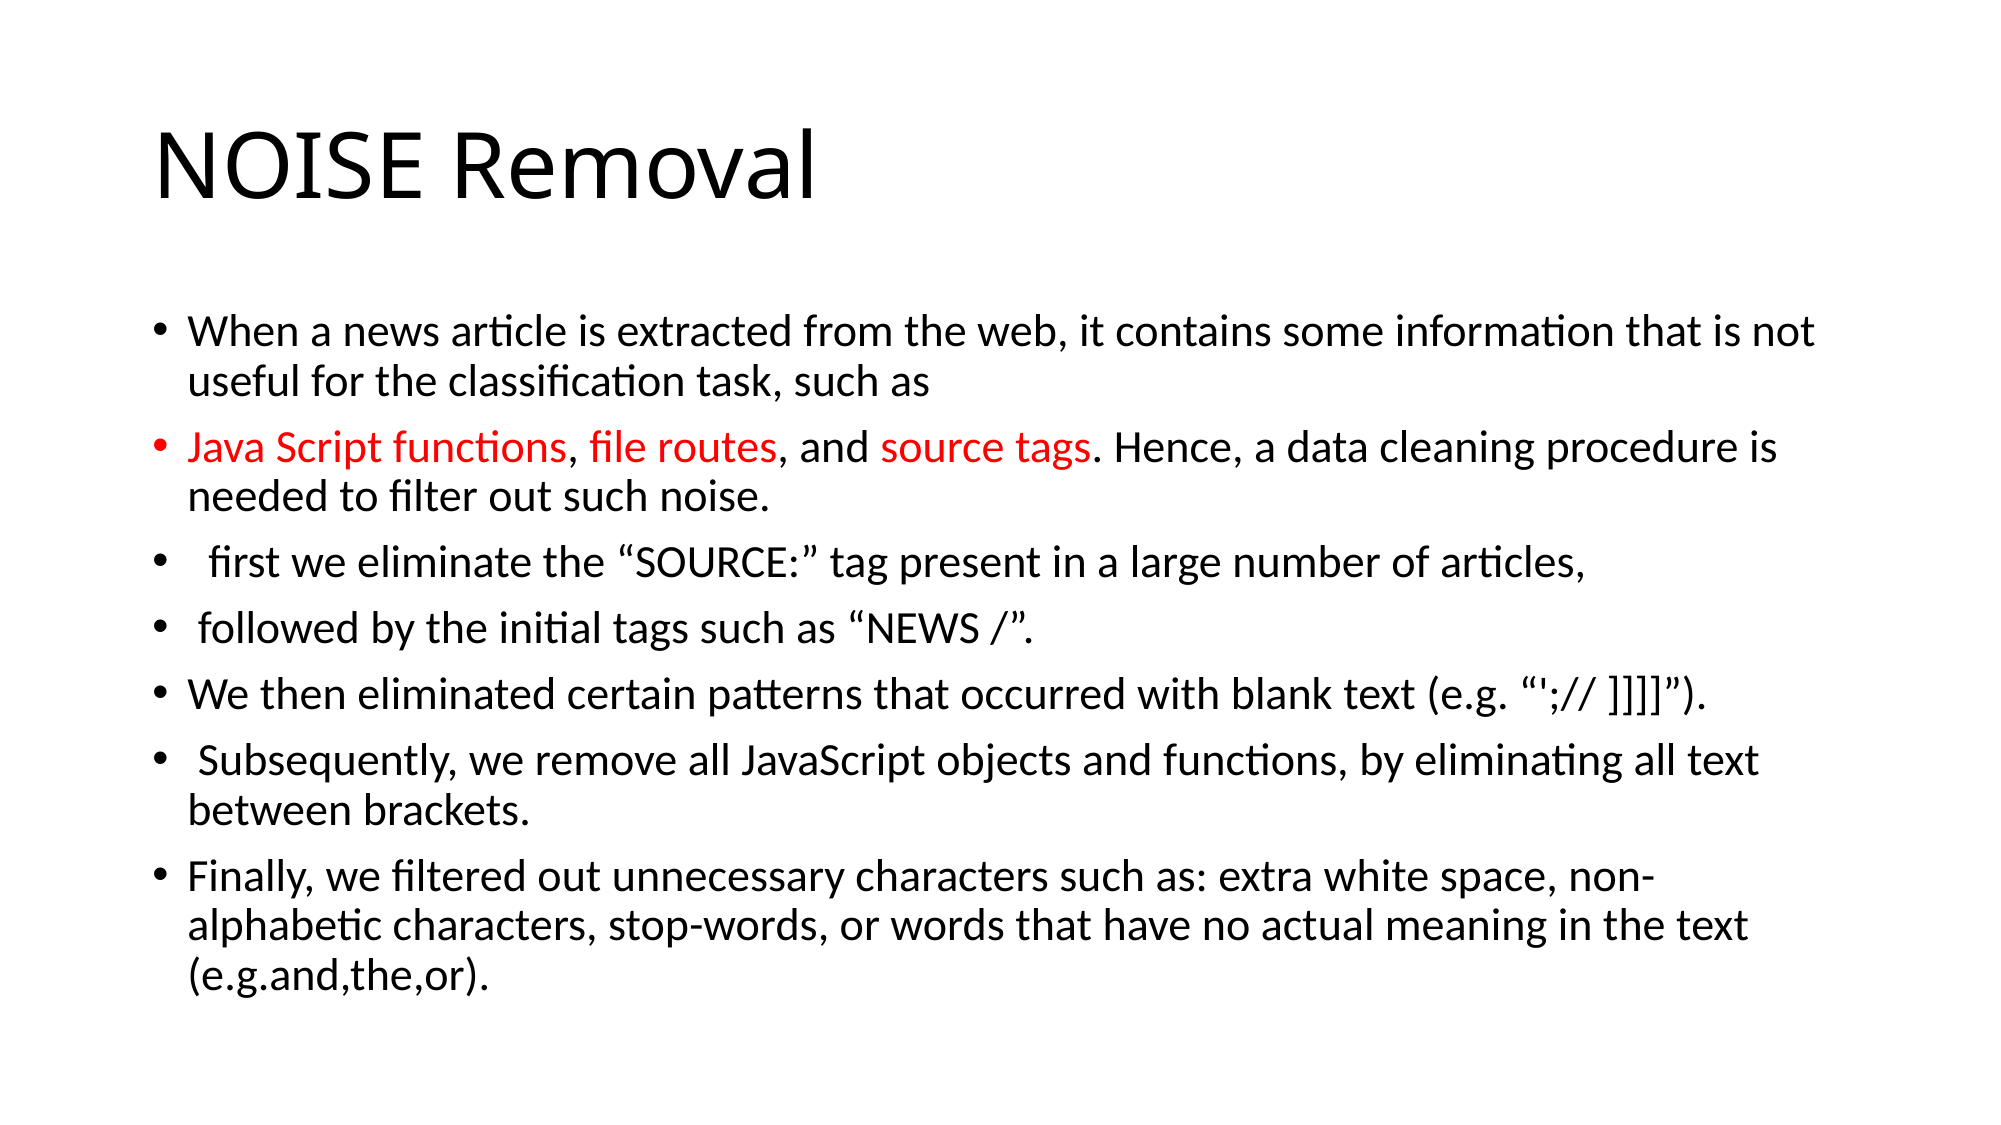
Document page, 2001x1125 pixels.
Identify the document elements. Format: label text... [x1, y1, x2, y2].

list When a news article is extracted from the web, it contains some information that is not useful for the classification task, such as Java Script functions, file routes, and source tags. Hence, a data cleaning procedure is needed to filter out such noise. first we eliminate the “SOURCE:” tag present in a large number of articles, followed by the initial tags such as “NEWS /”. We then eliminated certain patterns that occurred with blank text (e.g. “';// ]]]]”). Subsequently, we remove all JavaScript objects and functions, by eliminating all text between brackets. Finally, we filtered out unnecessary characters such as: extra white space, non-alphabetic characters, stop-words, or words that have no actual meaning in the text (e.g.and,the,or). [137, 299, 1863, 1014]
title NOISE Removal [137, 59, 1863, 278]
